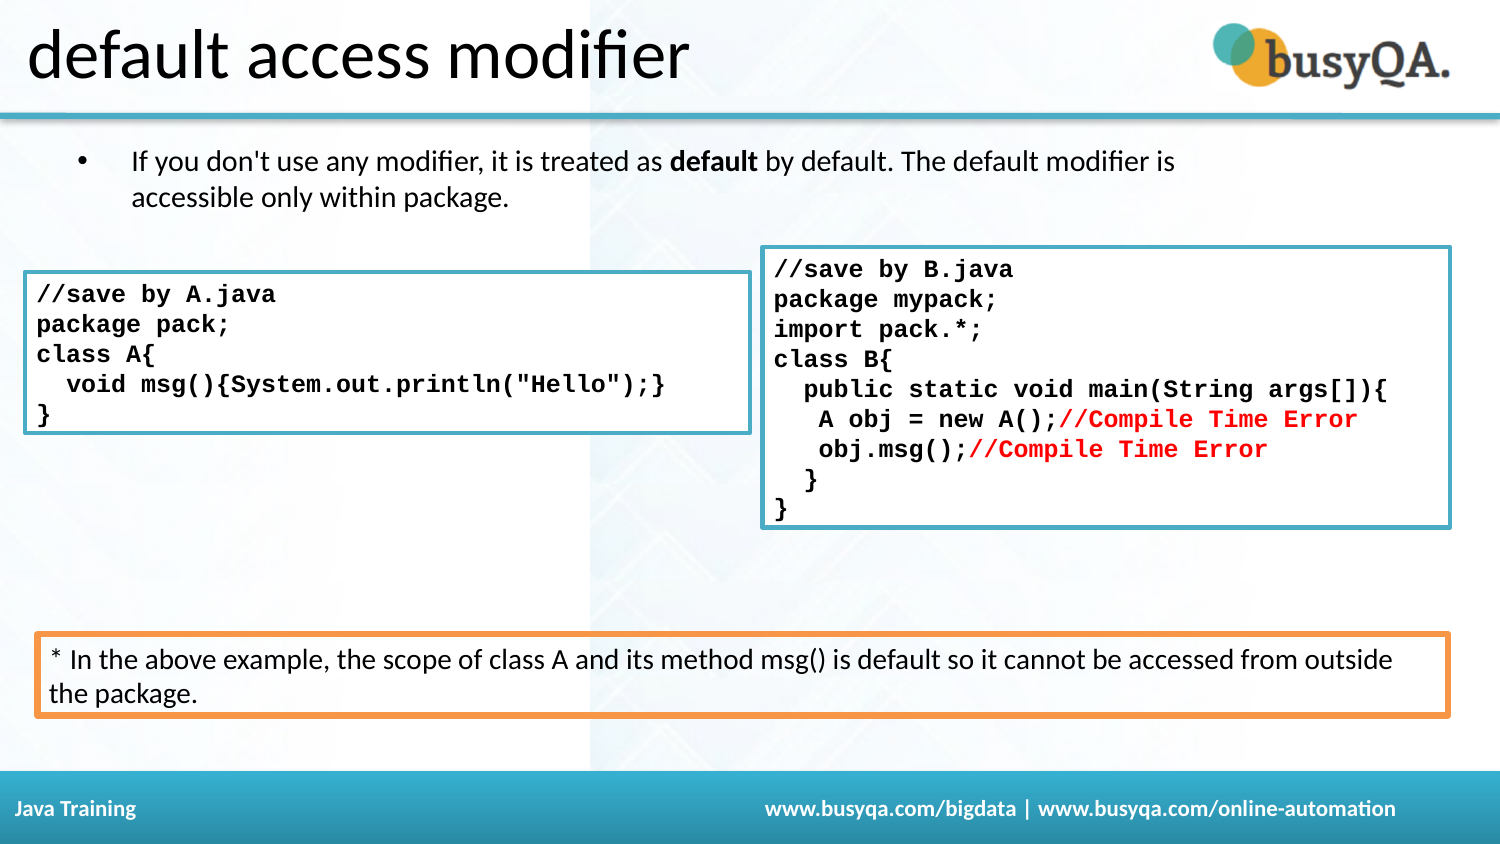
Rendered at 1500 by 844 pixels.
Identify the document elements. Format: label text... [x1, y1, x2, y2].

title default access modifier [12, 0, 1363, 101]
picture [0, 119, 1500, 772]
slide_number 89 [1074, 782, 1425, 827]
list If you don't use any modifier, it is treated as default by default. The default modifier is accessible only within package. [62, 134, 1250, 222]
picture [0, 0, 1500, 113]
text_box //save by B.java package mypack; import pack.*; class B{ public static void main(String args[]){ A obj = new A();//Compile Time Error obj.msg();//Compile Time Error } } [760, 245, 1452, 530]
text_box * In the above example, the scope of class A and its method msg() is default so it cannot be accessed from outside the package. [35, 632, 1450, 717]
text_box //save by A.java package pack; class A{ void msg(){System.out.println("Hello");} } [23, 270, 752, 435]
